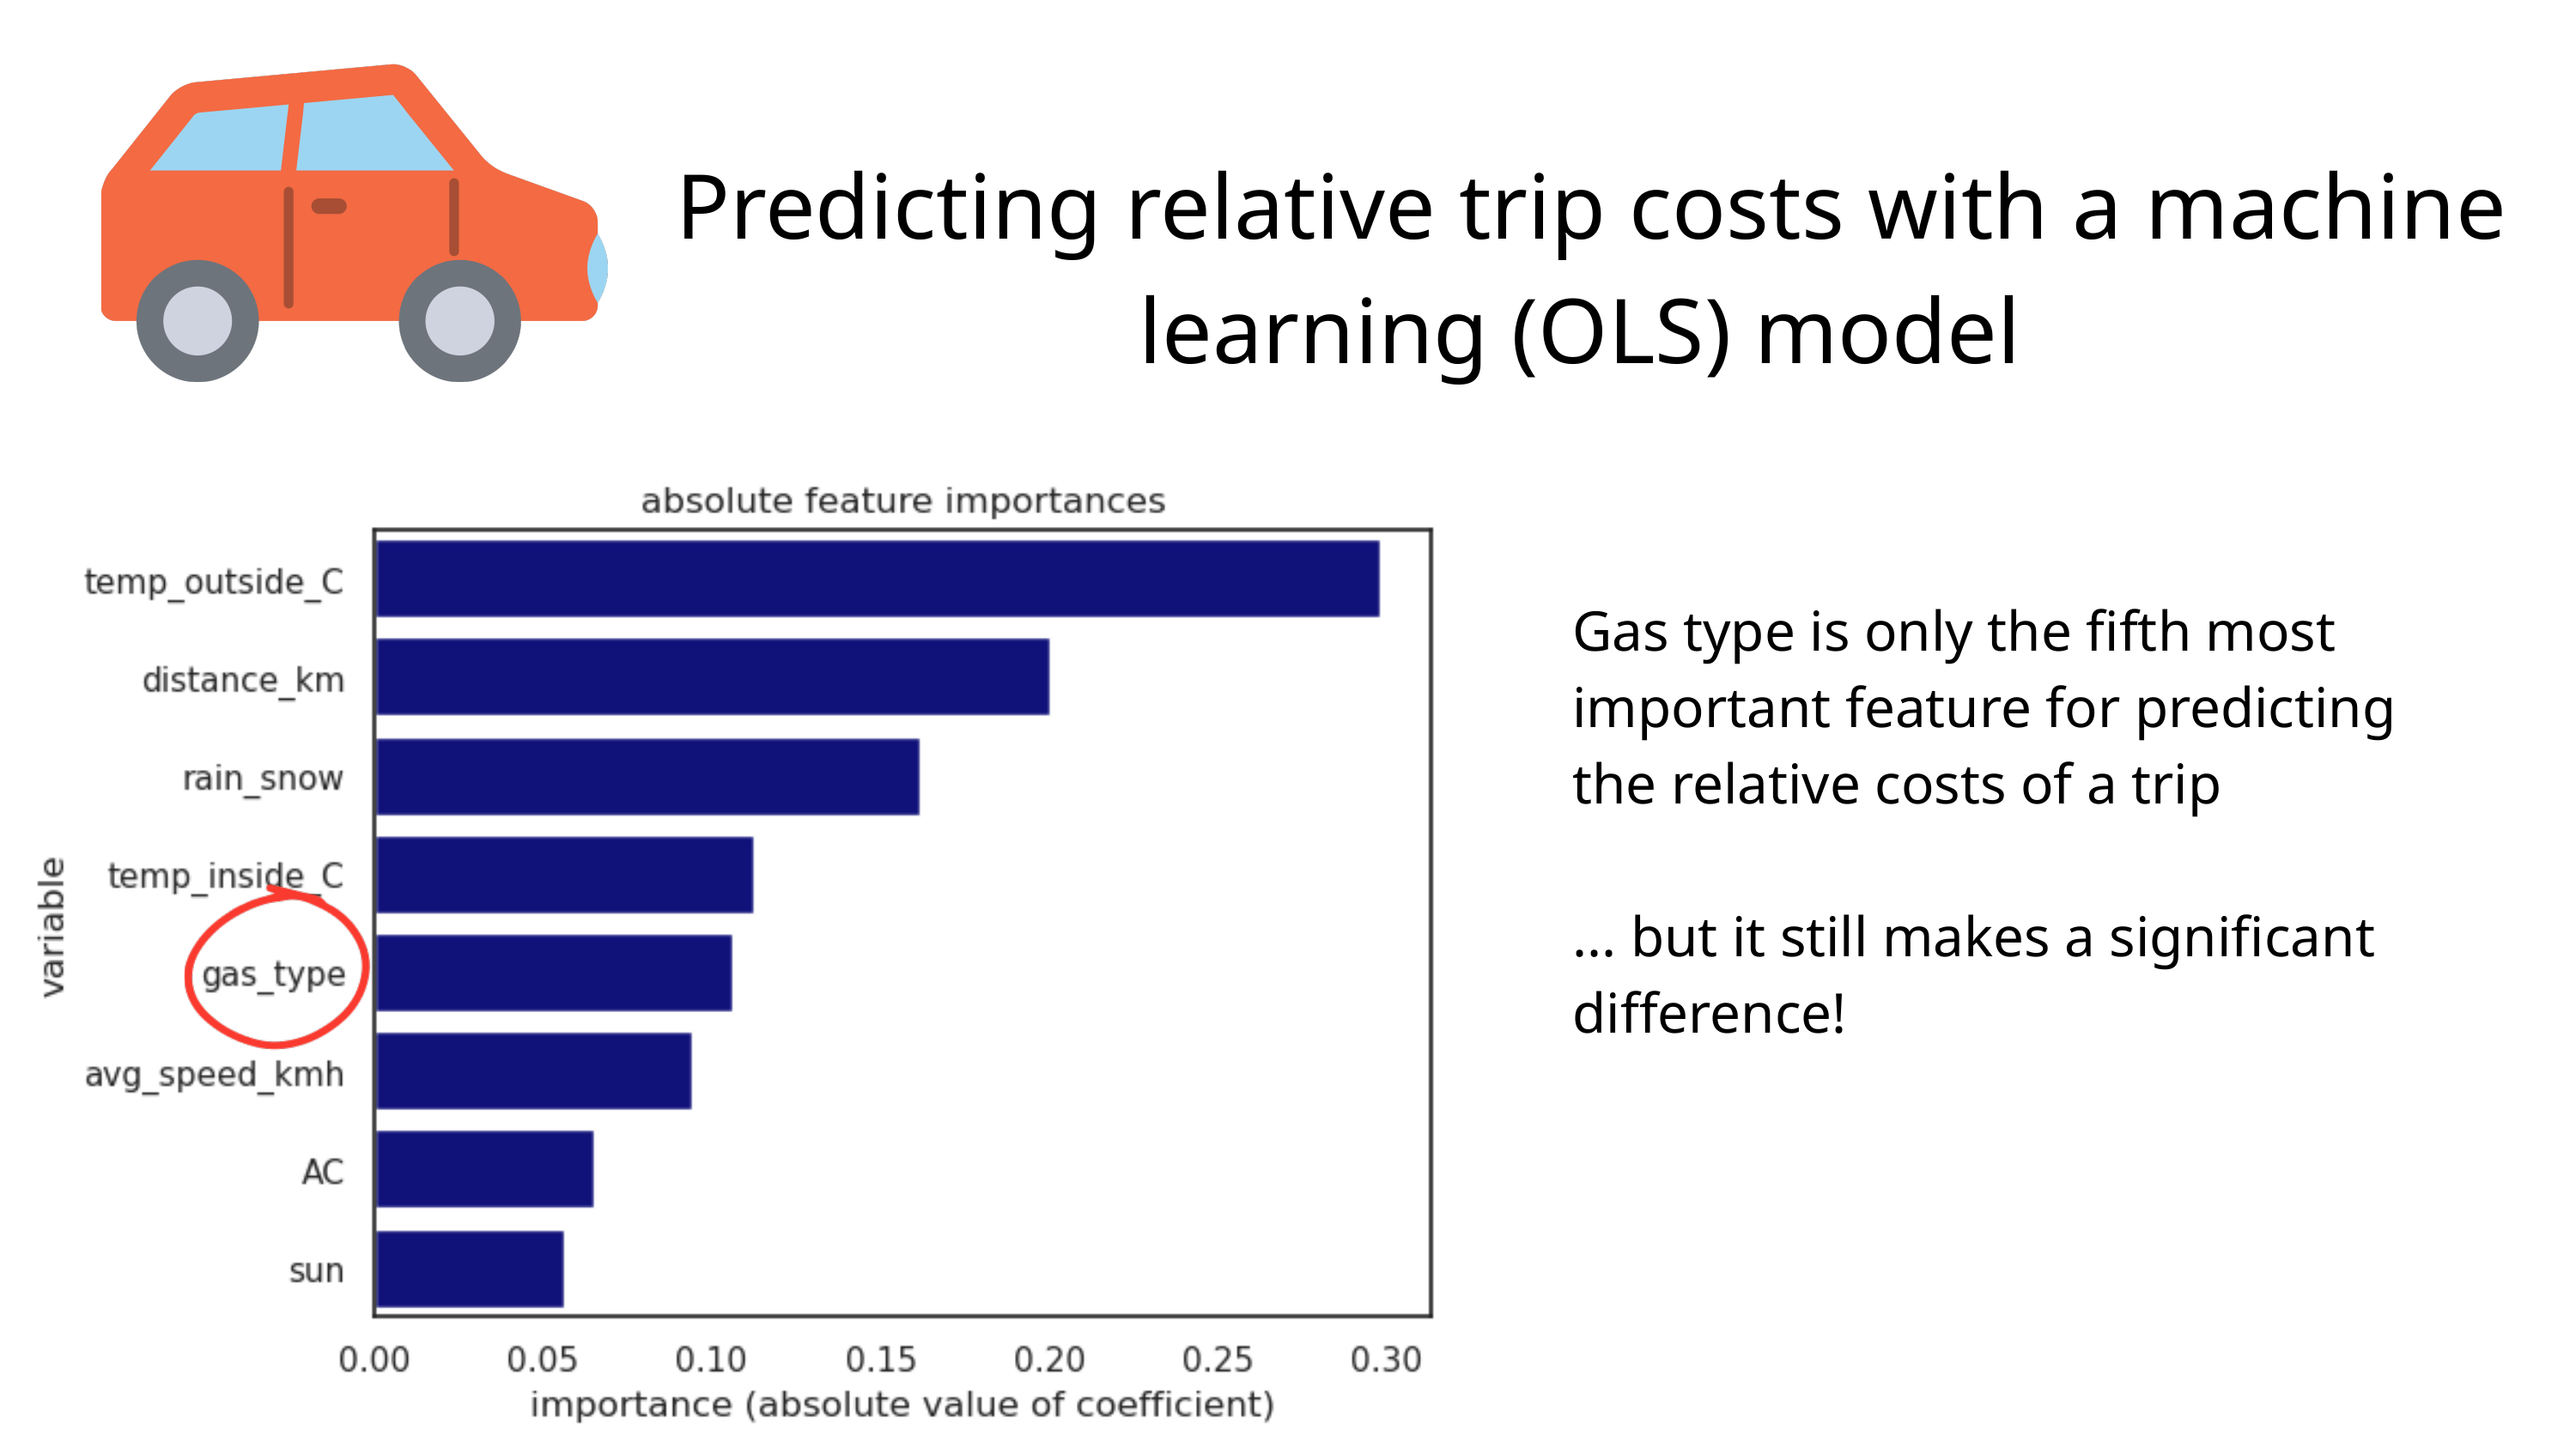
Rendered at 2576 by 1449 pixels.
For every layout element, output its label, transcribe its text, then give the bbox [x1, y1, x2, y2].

text_box Predicting relative trip costs with a machine learning (OLS) model [607, 131, 2576, 382]
text_box Gas type is only the fifth most important feature for predicting the relative costs of a trip ... but it still makes a significant difference! [1572, 585, 2432, 1045]
text_box [184, 884, 373, 1052]
text_box [100, 64, 608, 382]
text_box [0, 452, 1466, 1449]
